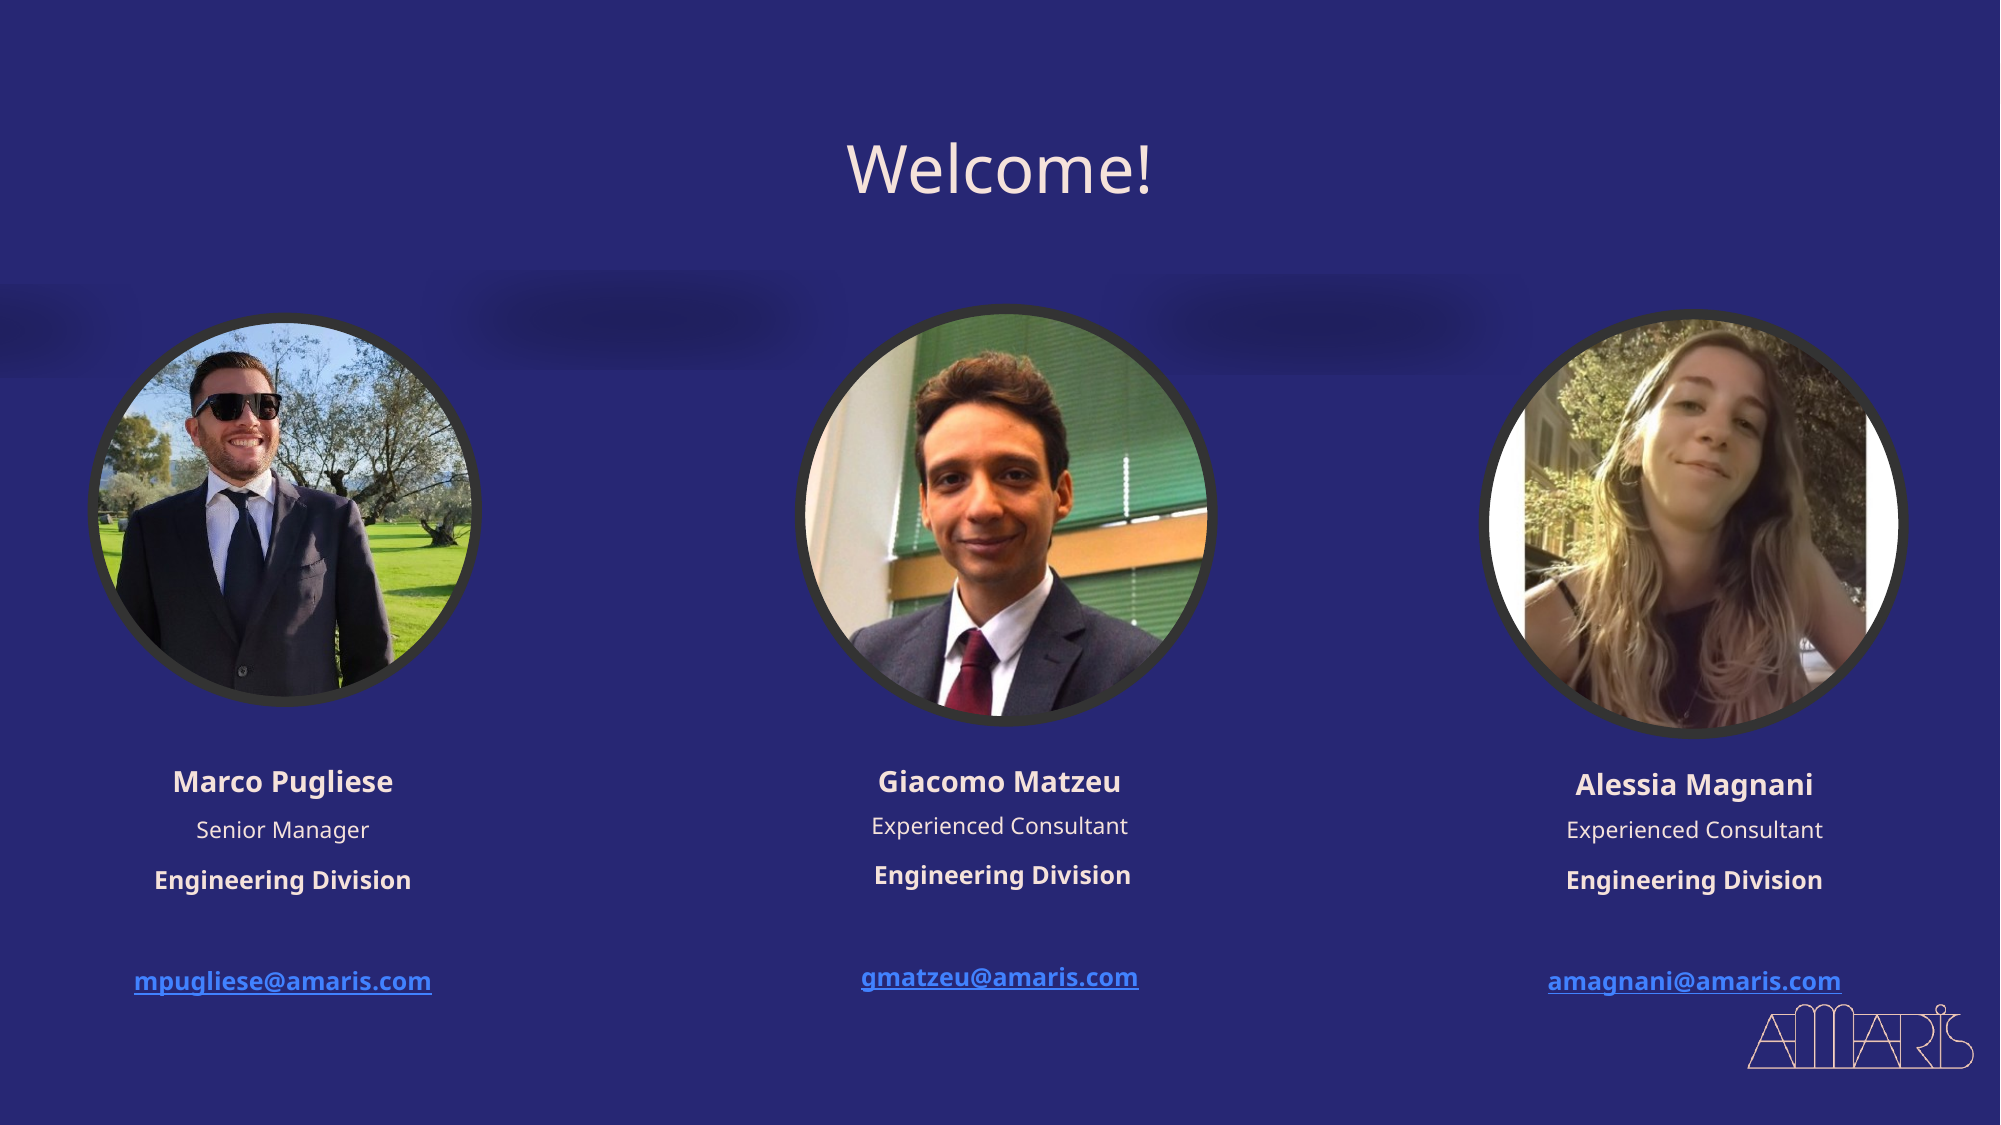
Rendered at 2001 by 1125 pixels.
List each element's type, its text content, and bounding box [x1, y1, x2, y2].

title Welcome! [638, 128, 1362, 217]
text_box Experienced Consultant Engineering Division amagnani@amaris.com [1478, 808, 1912, 1058]
picture [92, 317, 477, 702]
list Marco Pugliese [111, 744, 455, 807]
picture [1744, 1001, 1976, 1071]
text_box Alessia Magnani [1535, 740, 1855, 808]
list Senior Manager Engineering Division mpugliese@amaris.com [66, 808, 500, 1125]
list Giacomo Matzeu [840, 744, 1160, 806]
list Experienced Consultant Engineering Division gmatzeu@amaris.com [783, 803, 1217, 1053]
picture [1483, 313, 1904, 735]
picture [799, 308, 1213, 722]
